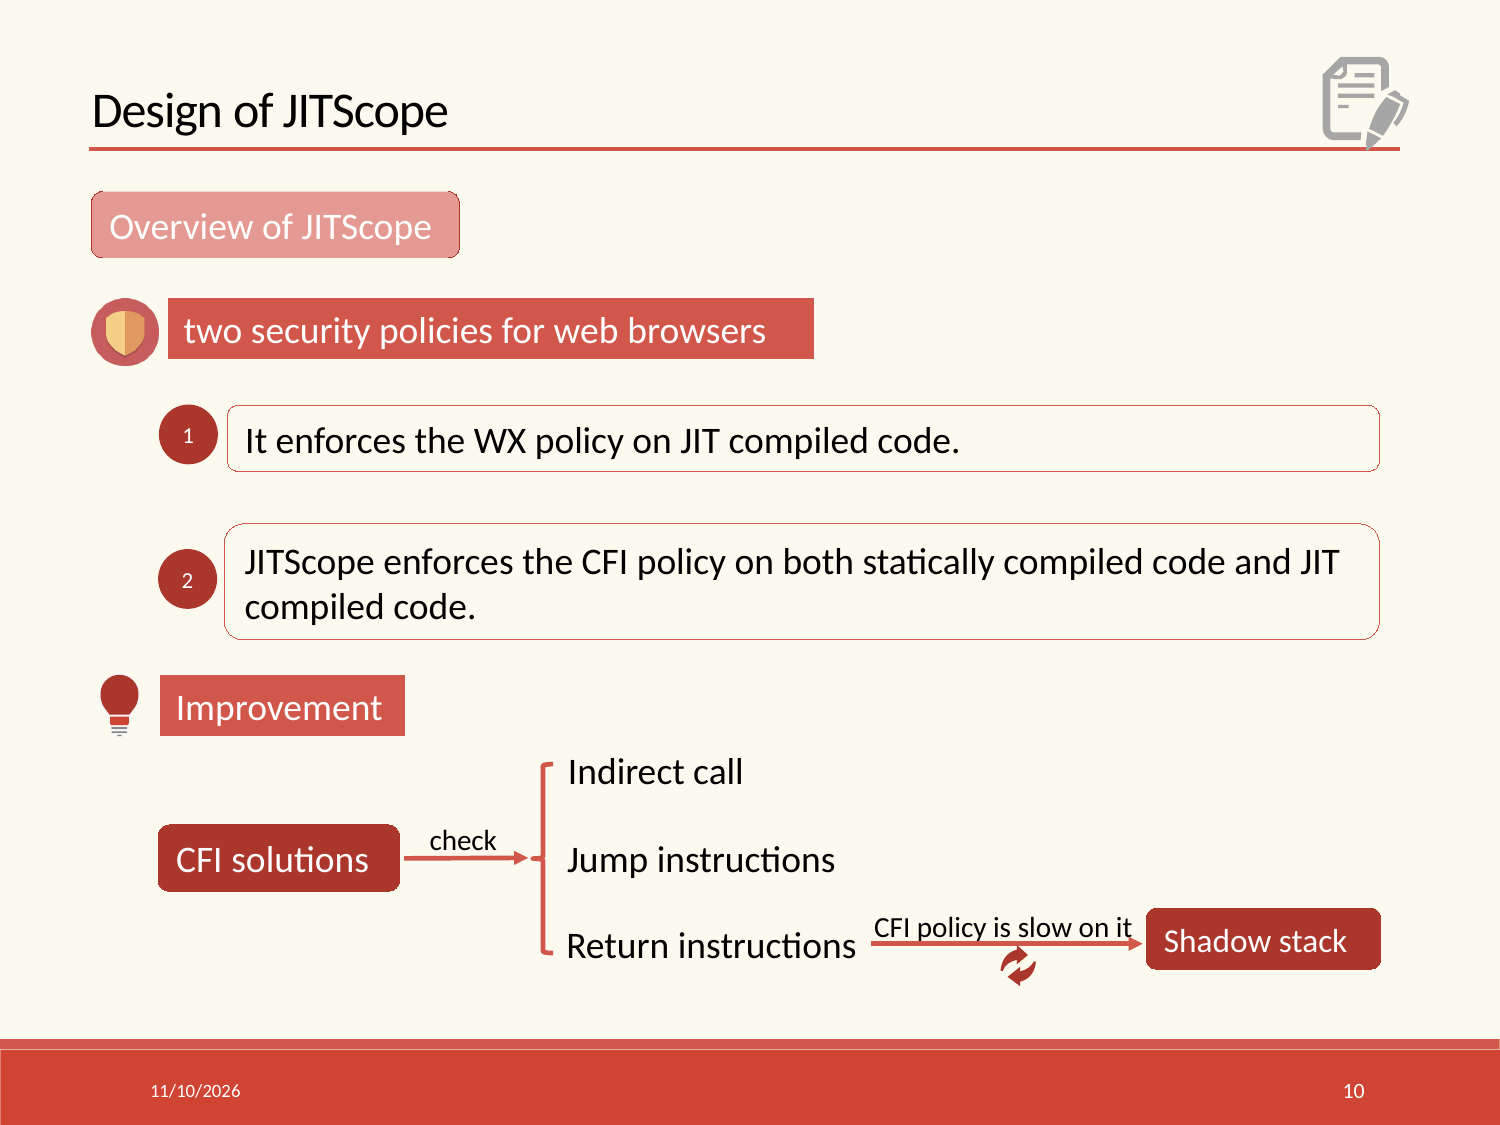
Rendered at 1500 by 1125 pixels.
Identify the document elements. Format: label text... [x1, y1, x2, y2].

text_box CFI solutions [158, 824, 400, 892]
text_box Improvement [160, 675, 405, 736]
text_box [1365, 131, 1382, 145]
text_box two security policies for web browsers [168, 298, 814, 359]
text_box JITScope enforces the CFI policy on both statically compiled code and JIT compiled code. [224, 523, 1380, 640]
text_box [541, 864, 554, 955]
text_box [1369, 90, 1409, 136]
text_box [1007, 961, 1036, 987]
text_box [1322, 56, 1389, 141]
text_box [1000, 952, 1028, 971]
text_box [541, 763, 554, 814]
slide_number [135, 1059, 440, 1120]
text_box Design of JITScope [76, 54, 1202, 145]
text_box Overview of JITScope [91, 191, 460, 258]
text_box Indirect call [553, 739, 847, 799]
slide_number 10 [1218, 1059, 1380, 1120]
text_box Return instructions [551, 913, 888, 974]
text_box Shadow stack [1146, 908, 1381, 970]
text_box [98, 672, 141, 738]
text_box Jump instructions [552, 827, 889, 888]
text_box 1 [158, 404, 218, 465]
text_box 2 [158, 549, 218, 609]
picture [91, 297, 160, 366]
text_box CFI policy is slow on it [859, 900, 1250, 951]
text_box check [414, 814, 559, 864]
